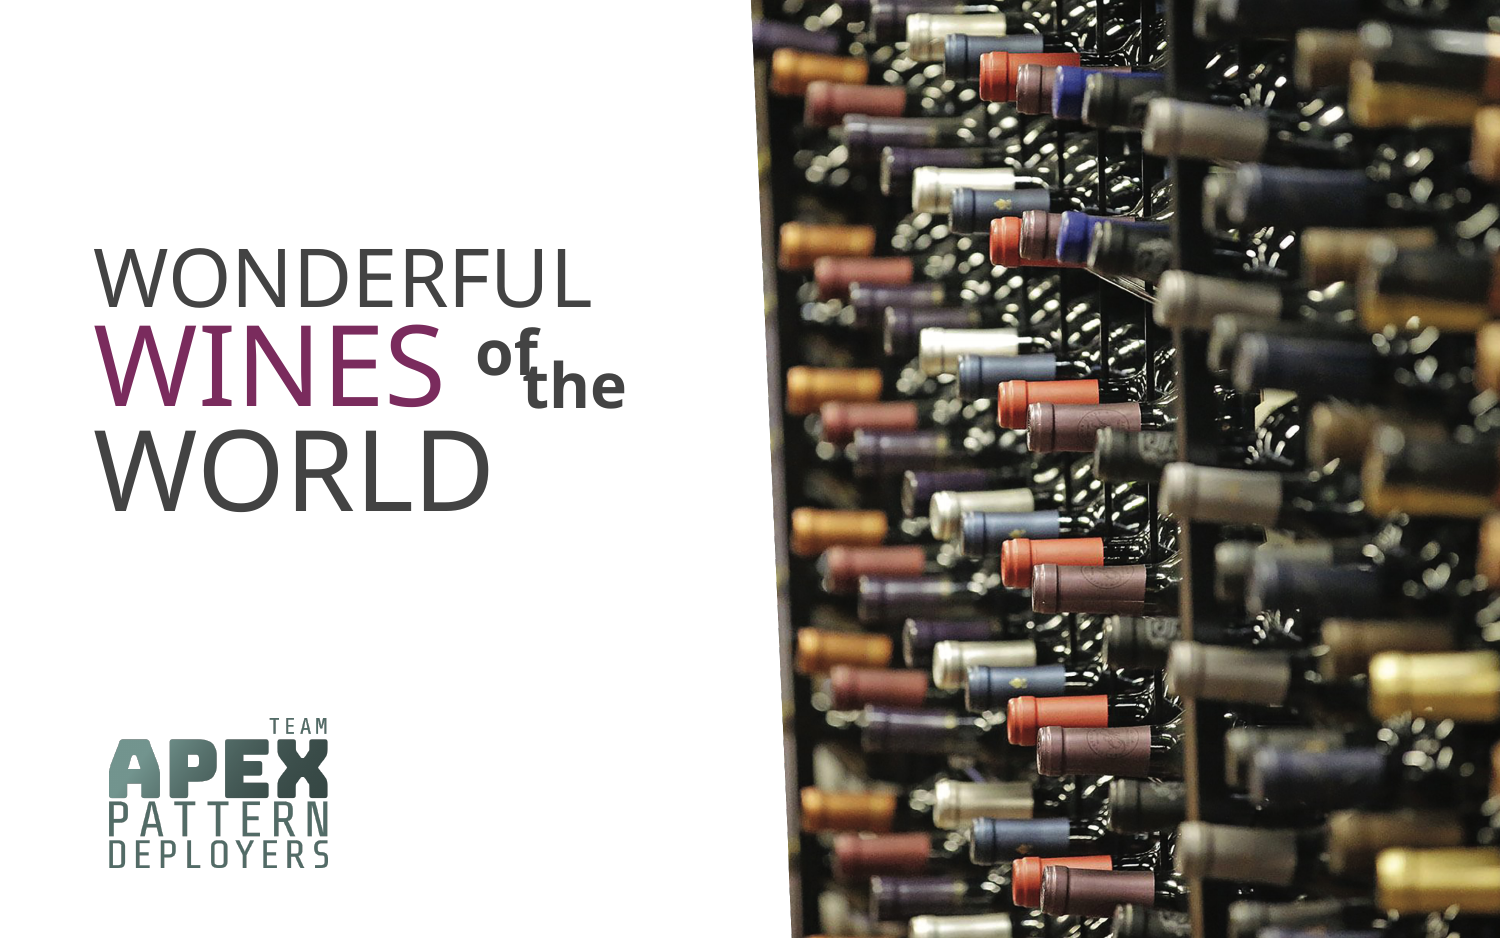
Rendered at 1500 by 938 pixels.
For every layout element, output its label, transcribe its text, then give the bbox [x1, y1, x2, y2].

text_box WORLD [78, 399, 694, 535]
picture [109, 717, 329, 868]
text_box WONDERFUL [78, 226, 694, 293]
text_box WINES [78, 293, 694, 399]
picture [749, 0, 1500, 938]
text_box the [506, 331, 718, 437]
text_box of [460, 297, 671, 403]
